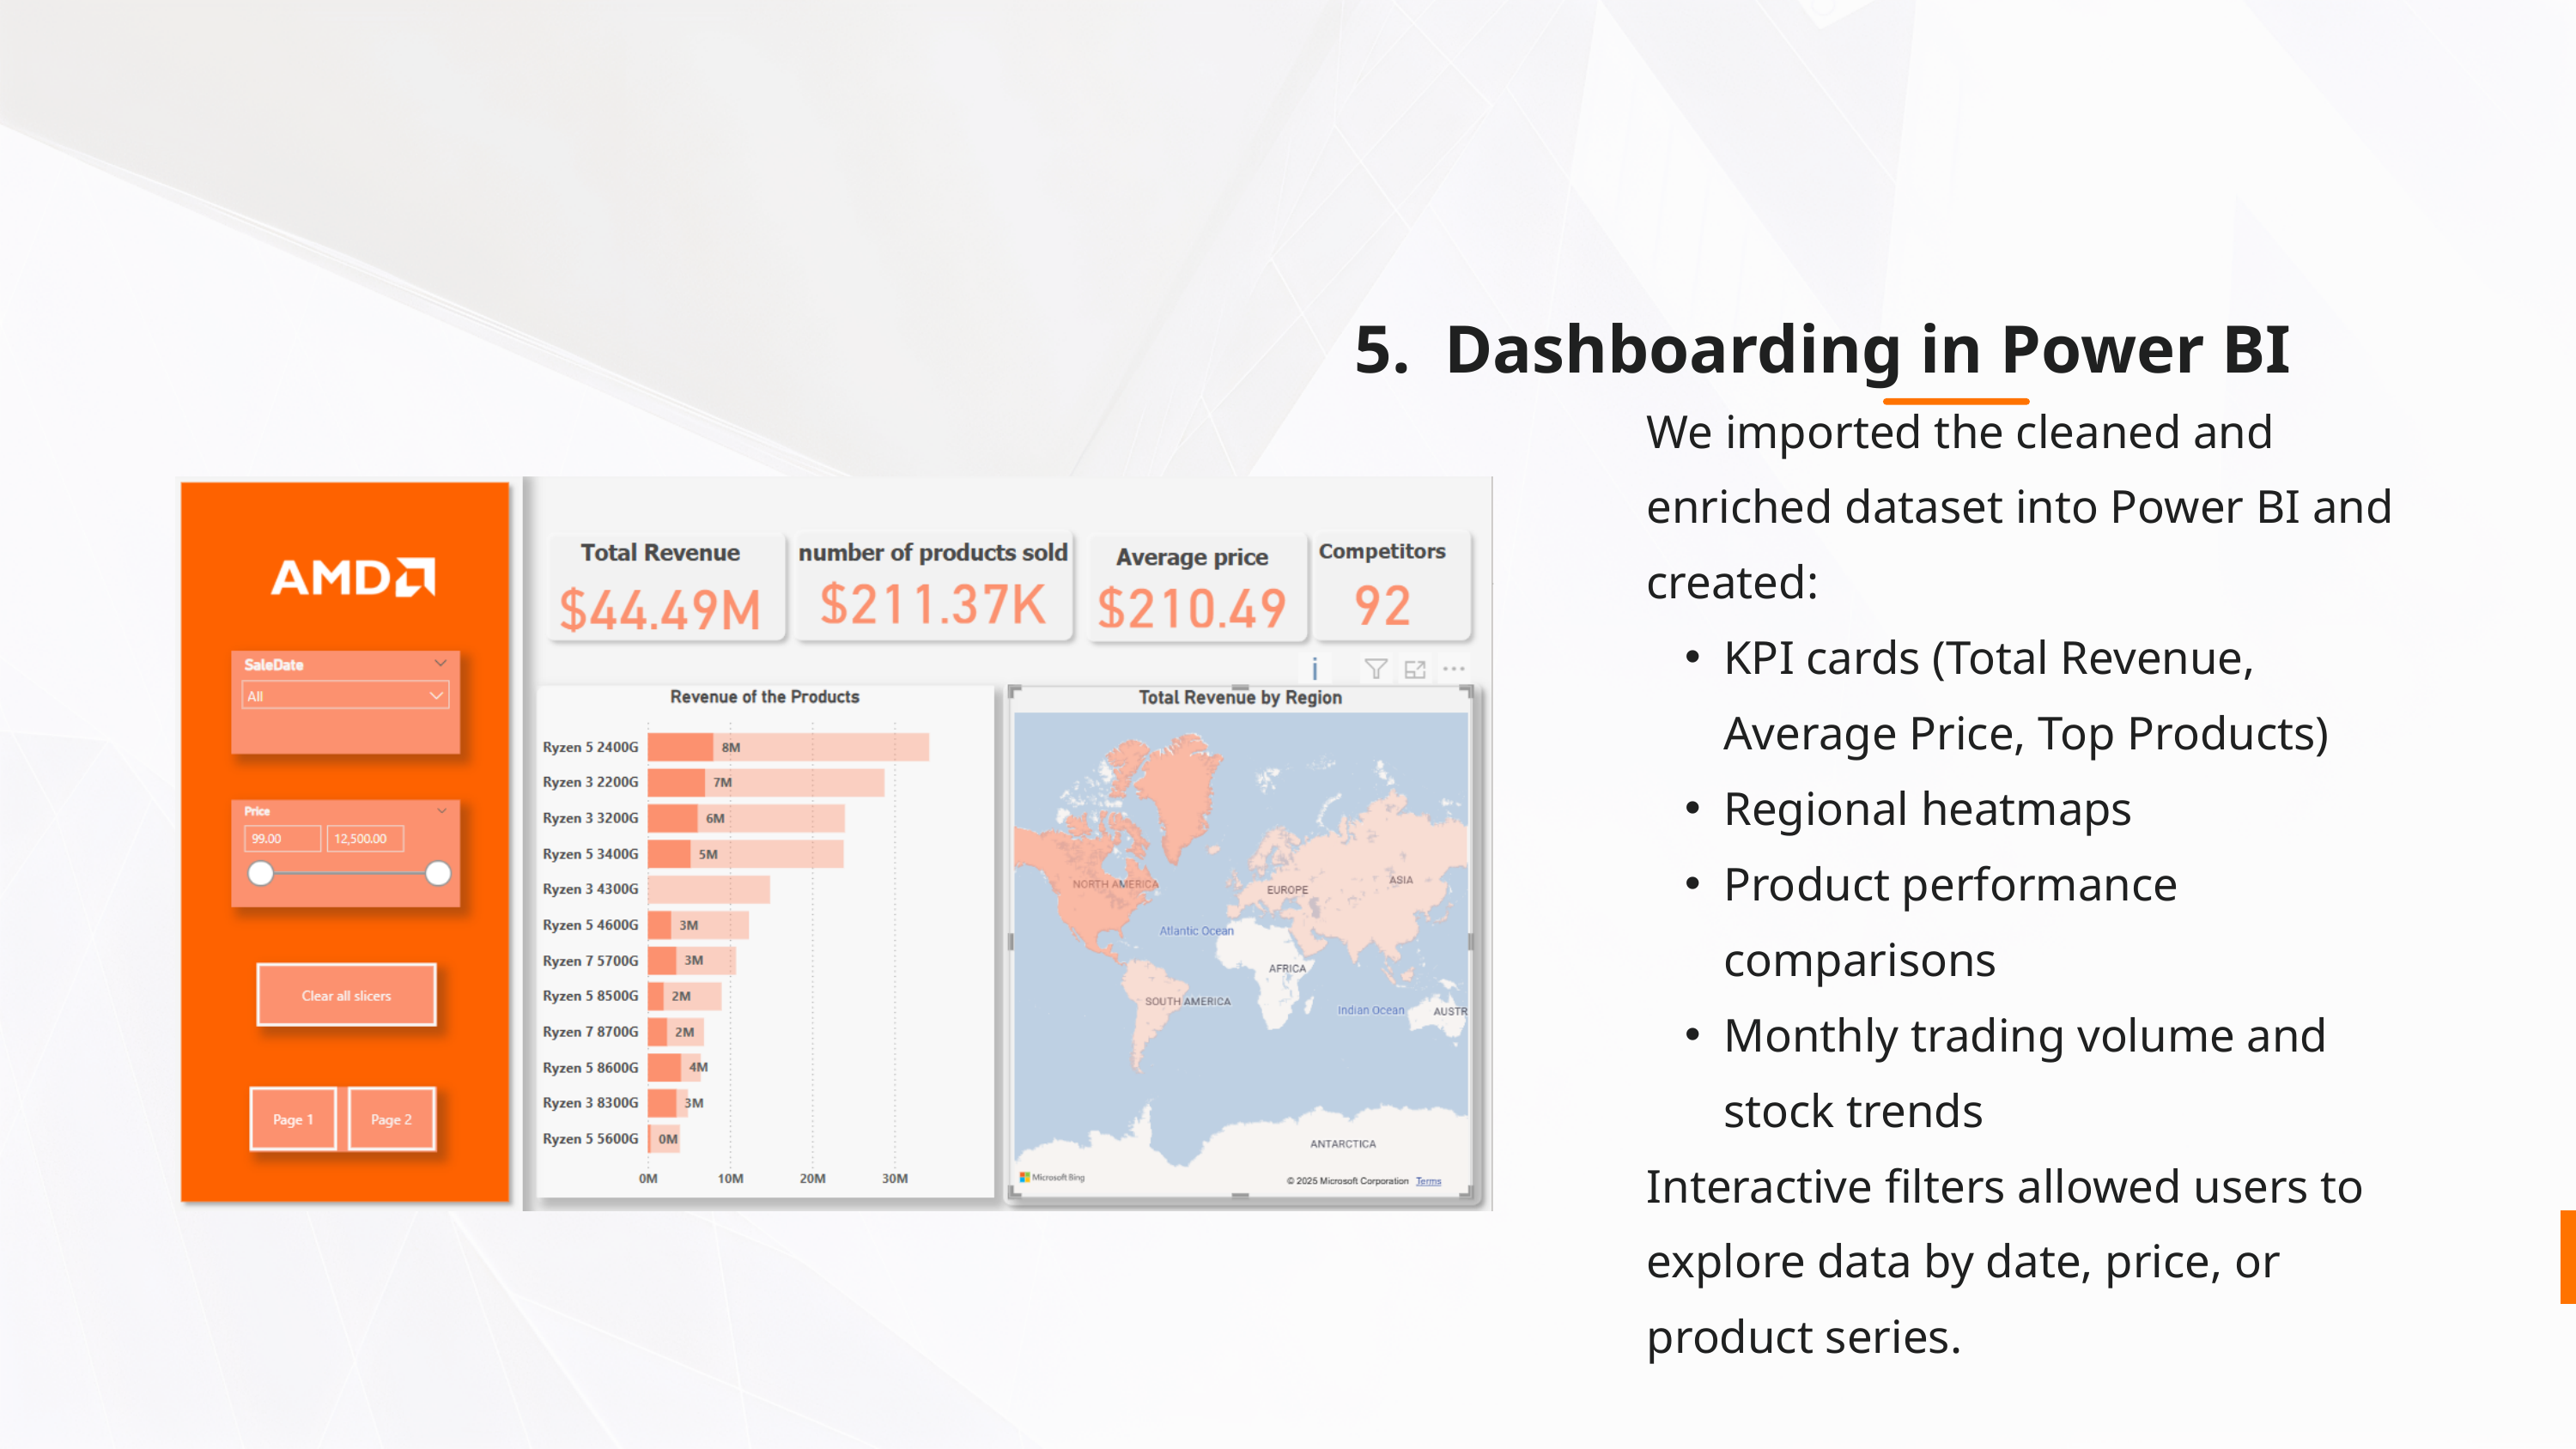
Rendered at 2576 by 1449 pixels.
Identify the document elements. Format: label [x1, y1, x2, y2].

picture [0, 0, 2576, 1449]
text_box [1882, 377, 2031, 405]
text_box [2560, 1190, 2576, 1304]
